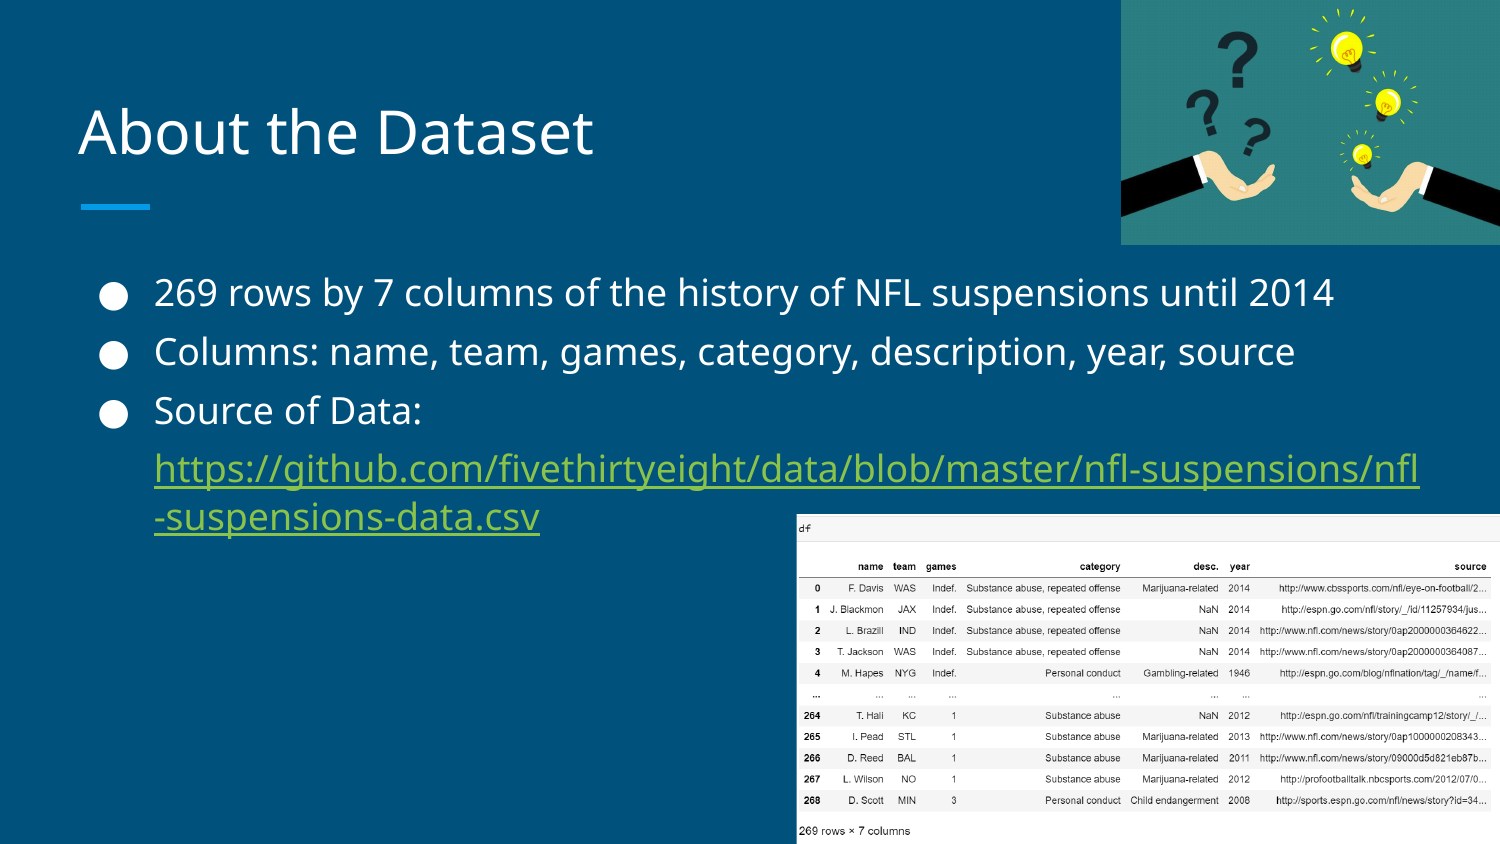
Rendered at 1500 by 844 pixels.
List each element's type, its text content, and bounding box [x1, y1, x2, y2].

list 269 rows by 7 columns of the history of NFL suspensions until 2014 Columns: name, team, games, category, description, year, source Source of Data: https://github.com/fivethirtyeight/data/blob/master/nfl-suspensions/nfl-suspensions-data.csv [63, 244, 1437, 750]
title About the Dataset [63, 75, 1115, 188]
picture [797, 515, 1500, 844]
picture [1122, 0, 1500, 244]
